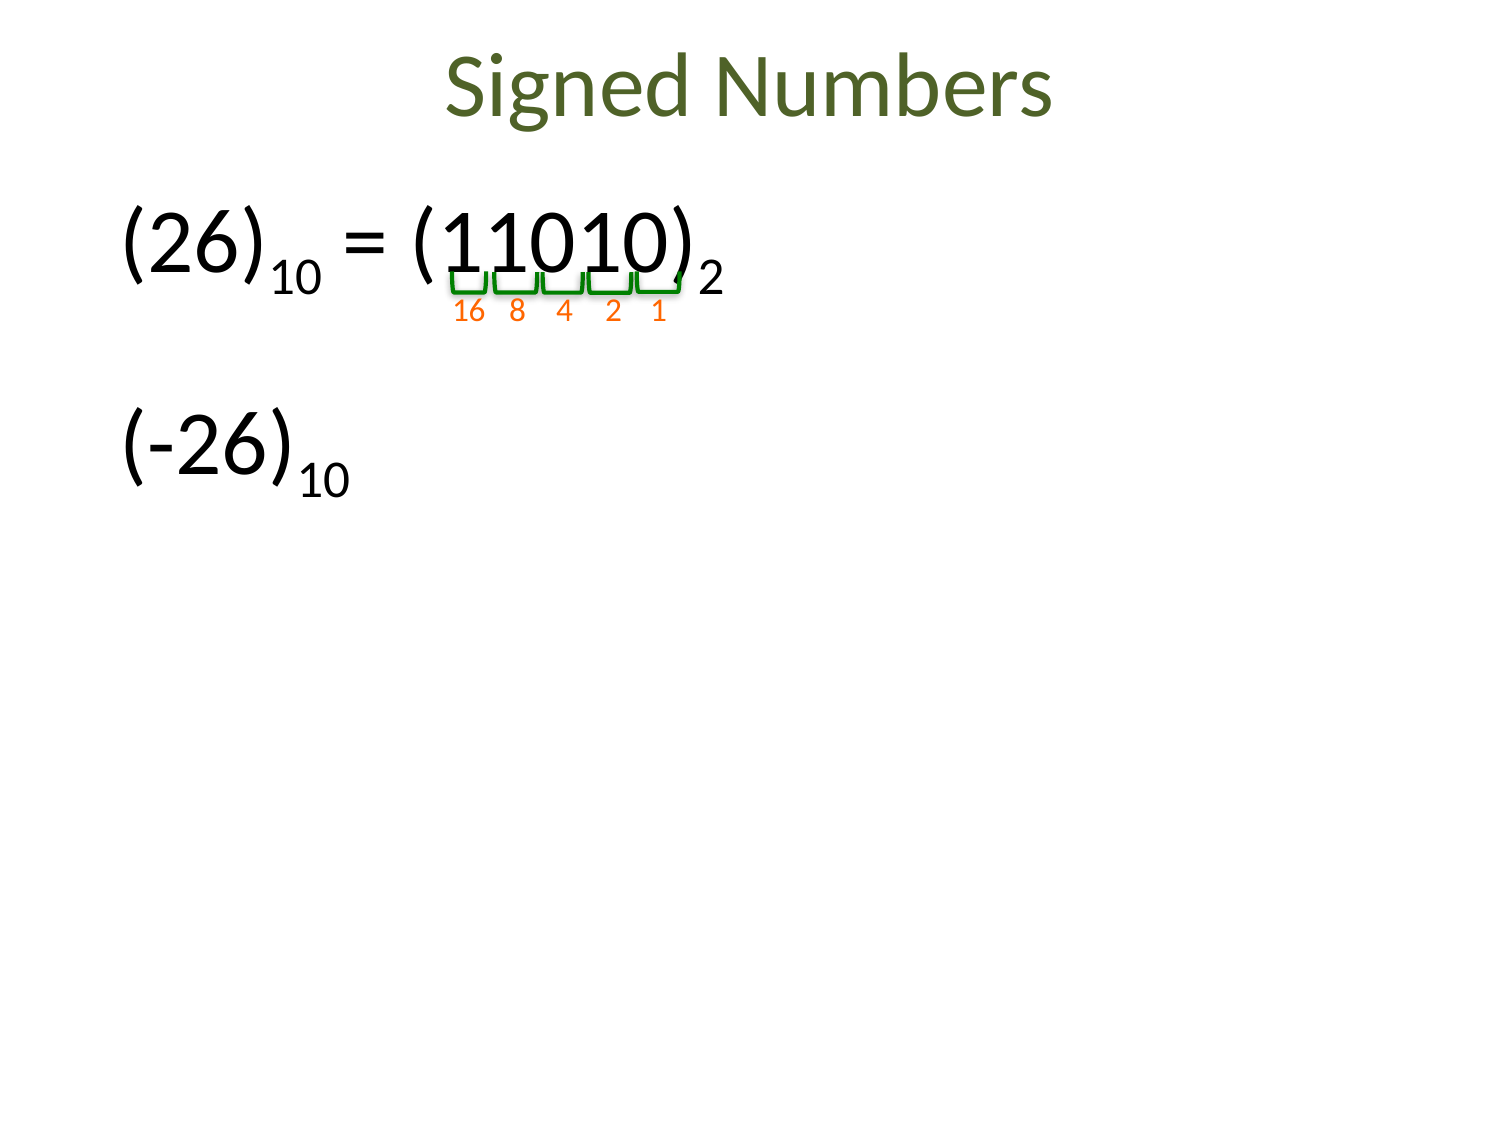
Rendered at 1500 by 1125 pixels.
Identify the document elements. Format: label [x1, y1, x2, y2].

text_box [29, 374, 1500, 598]
title [75, 0, 1425, 174]
list [29, 172, 1500, 374]
text_box [420, 271, 708, 336]
